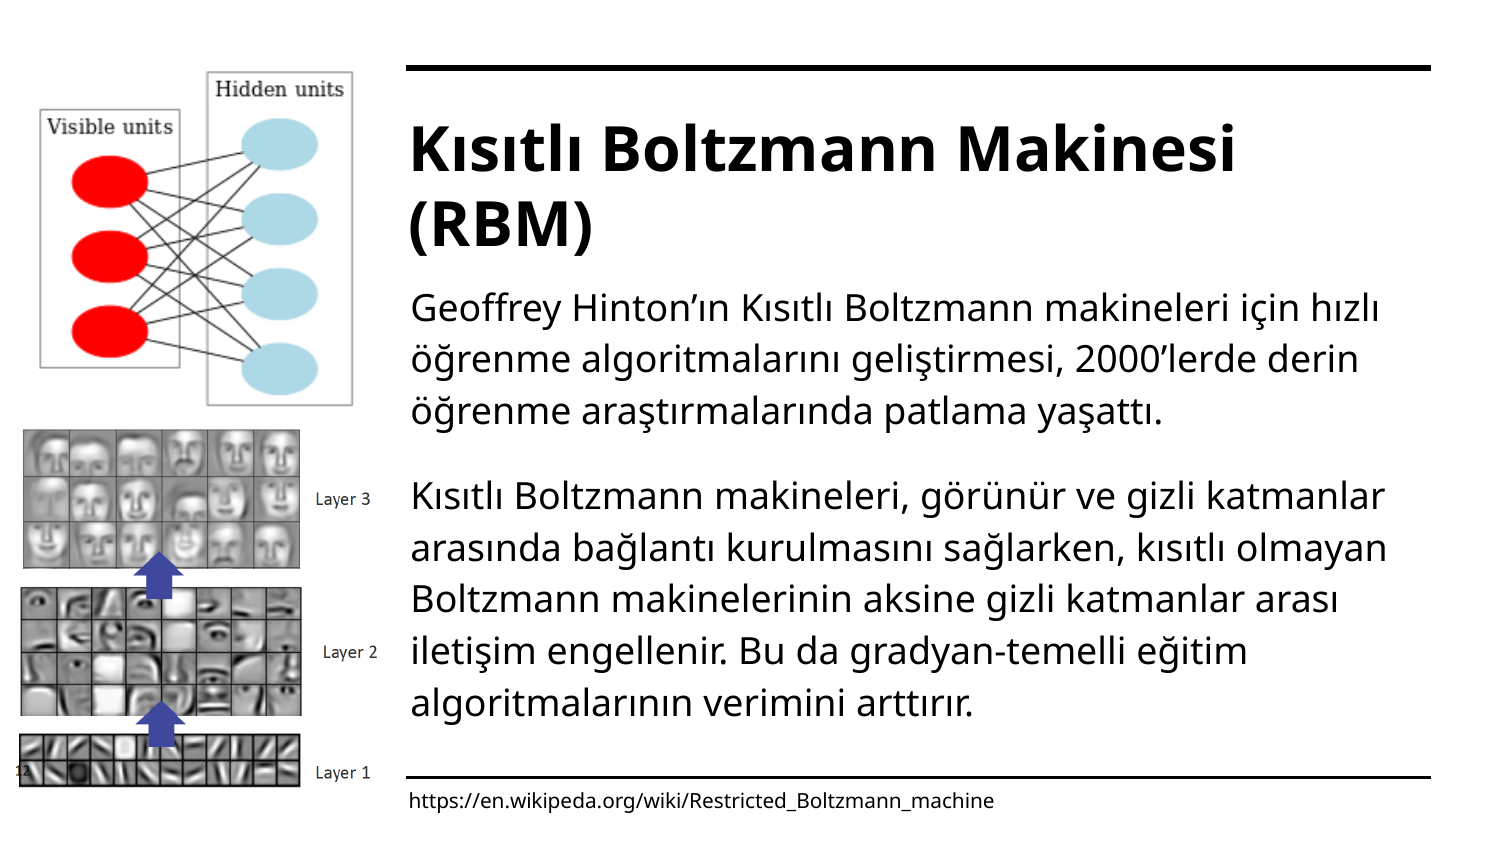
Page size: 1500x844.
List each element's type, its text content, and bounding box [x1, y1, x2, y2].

list Geoffrey Hinton’ın Kısıtlı Boltzmann makineleri için hızlı öğrenme algoritmalarını geliştirmesi, 2000’lerde derin öğrenme araştırmalarında patlama yaşattı. Kısıtlı Boltzmann makineleri, görünür ve gizli katmanlar arasında bağlantı kurulmasını sağlarken, kısıtlı olmayan Boltzmann makinelerinin aksine gizli katmanlar arası iletişim engellenir. Bu da gradyan-temelli eğitim algoritmalarının verimini arttırır. [395, 261, 1433, 755]
title Kısıtlı Boltzmann Makinesi (RBM) [393, 94, 1431, 199]
picture [15, 56, 393, 788]
text_box https://en.wikipeda.org/wiki/Restricted_Boltzmann_machine [393, 772, 1431, 834]
